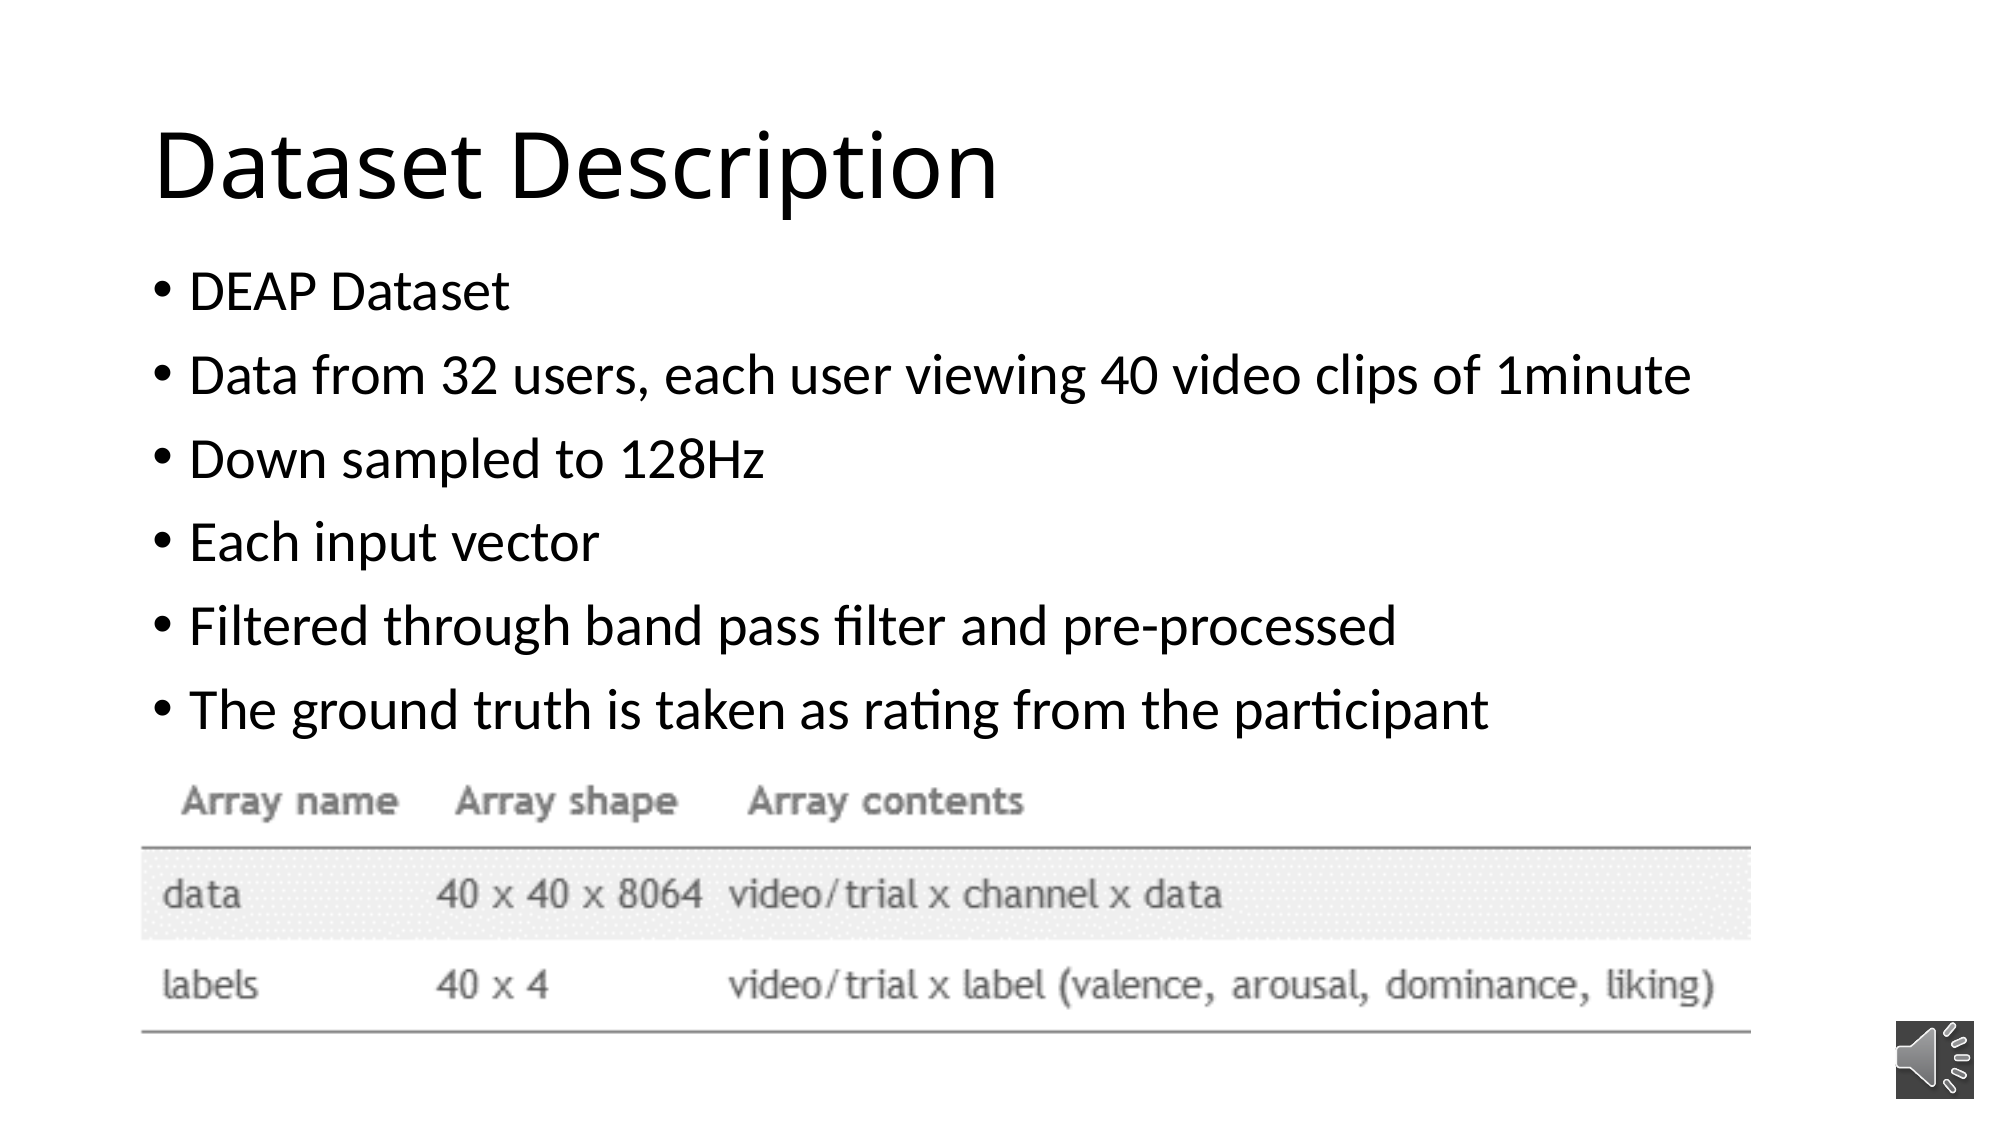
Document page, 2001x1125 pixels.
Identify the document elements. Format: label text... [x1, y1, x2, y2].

picture [1894, 1019, 1975, 1100]
picture [137, 762, 1751, 1050]
title Dataset Description [137, 59, 1863, 278]
